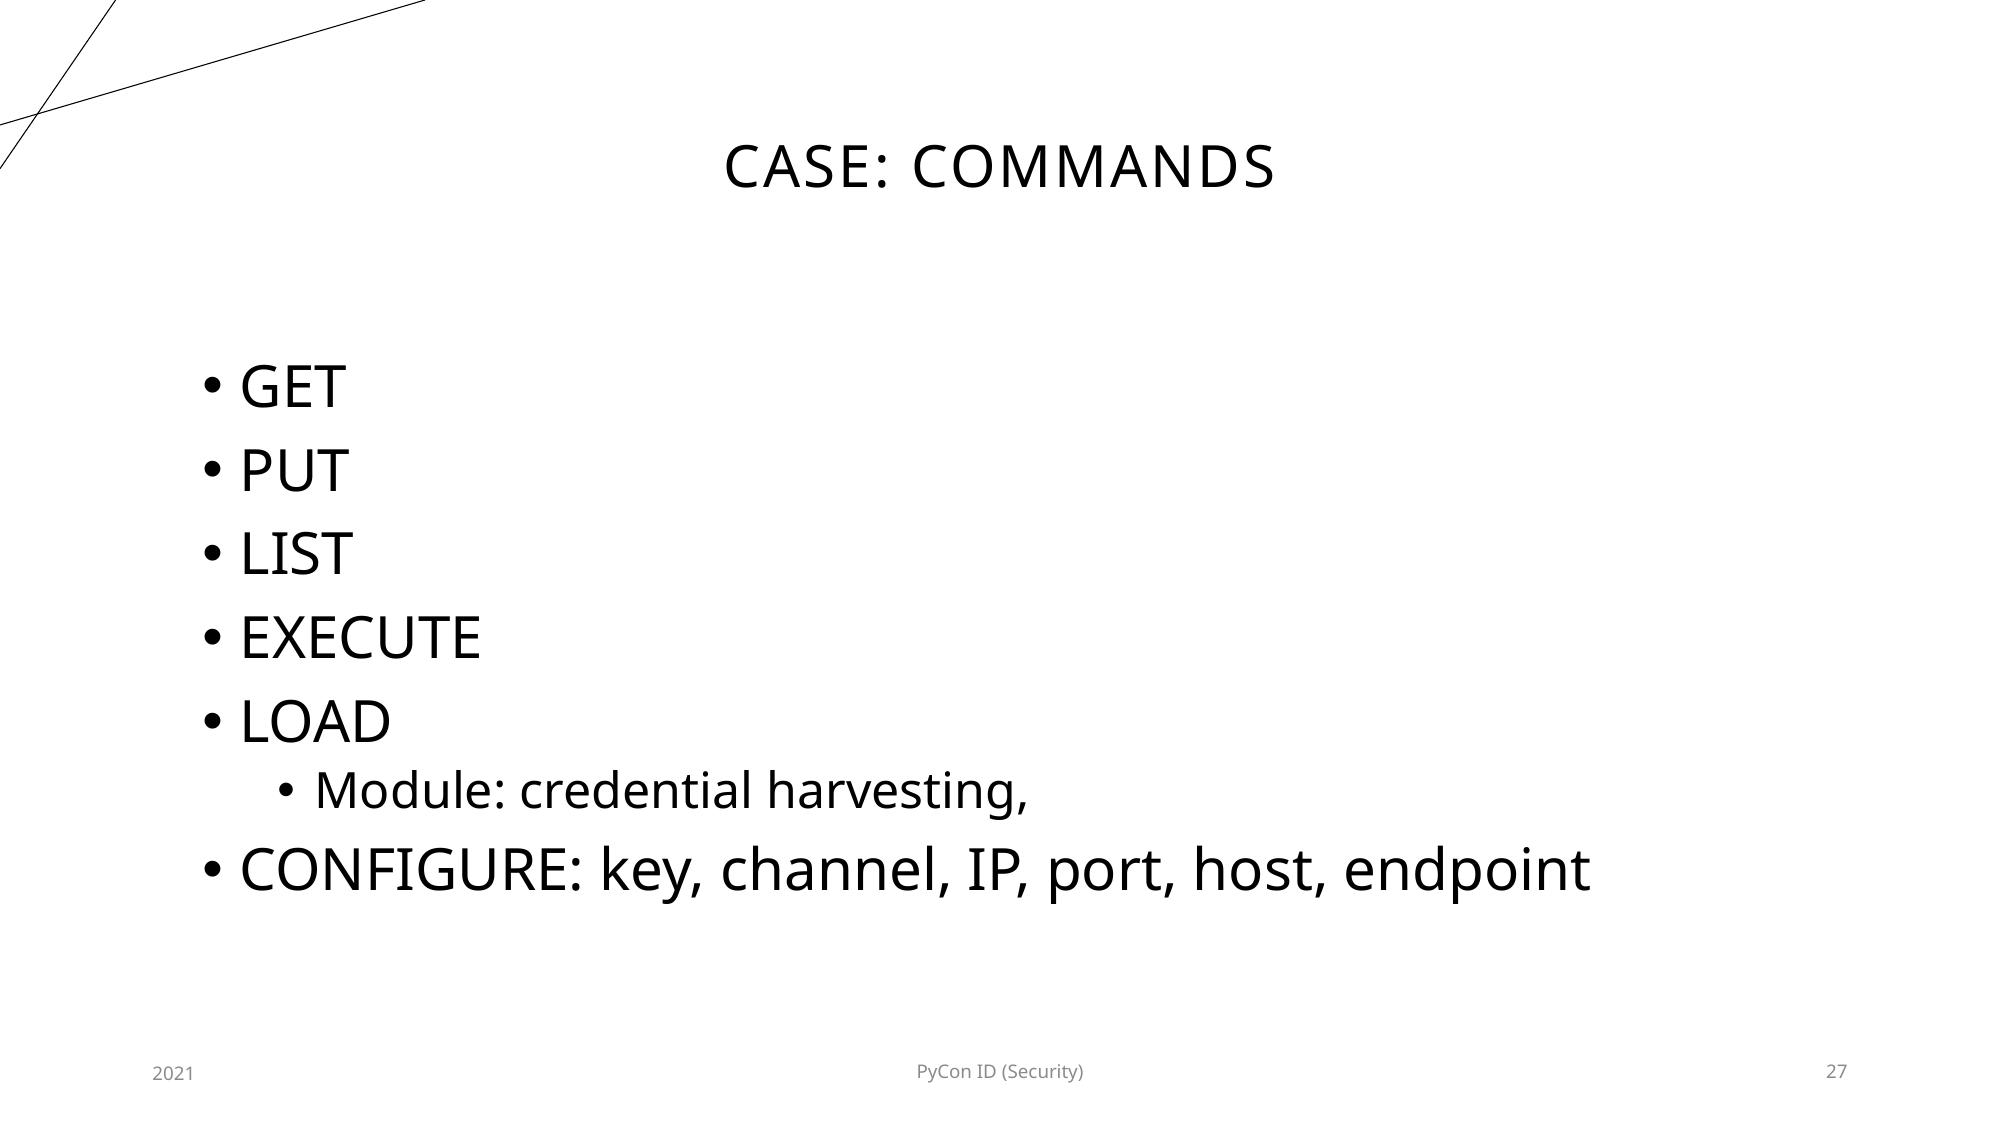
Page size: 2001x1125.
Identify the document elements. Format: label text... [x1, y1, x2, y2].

footer PyCon ID (Security) [662, 1064, 1338, 1103]
title Case: Commands [137, 59, 1863, 278]
slide_number 2021 [137, 1042, 588, 1103]
text_box GET PUT LIST EXECUTE LOAD Module: credential harvesting, CONFIGURE: key, channel, IP, port, host, endpoint [187, 349, 1913, 1064]
slide_number 27 [1412, 1064, 1863, 1103]
